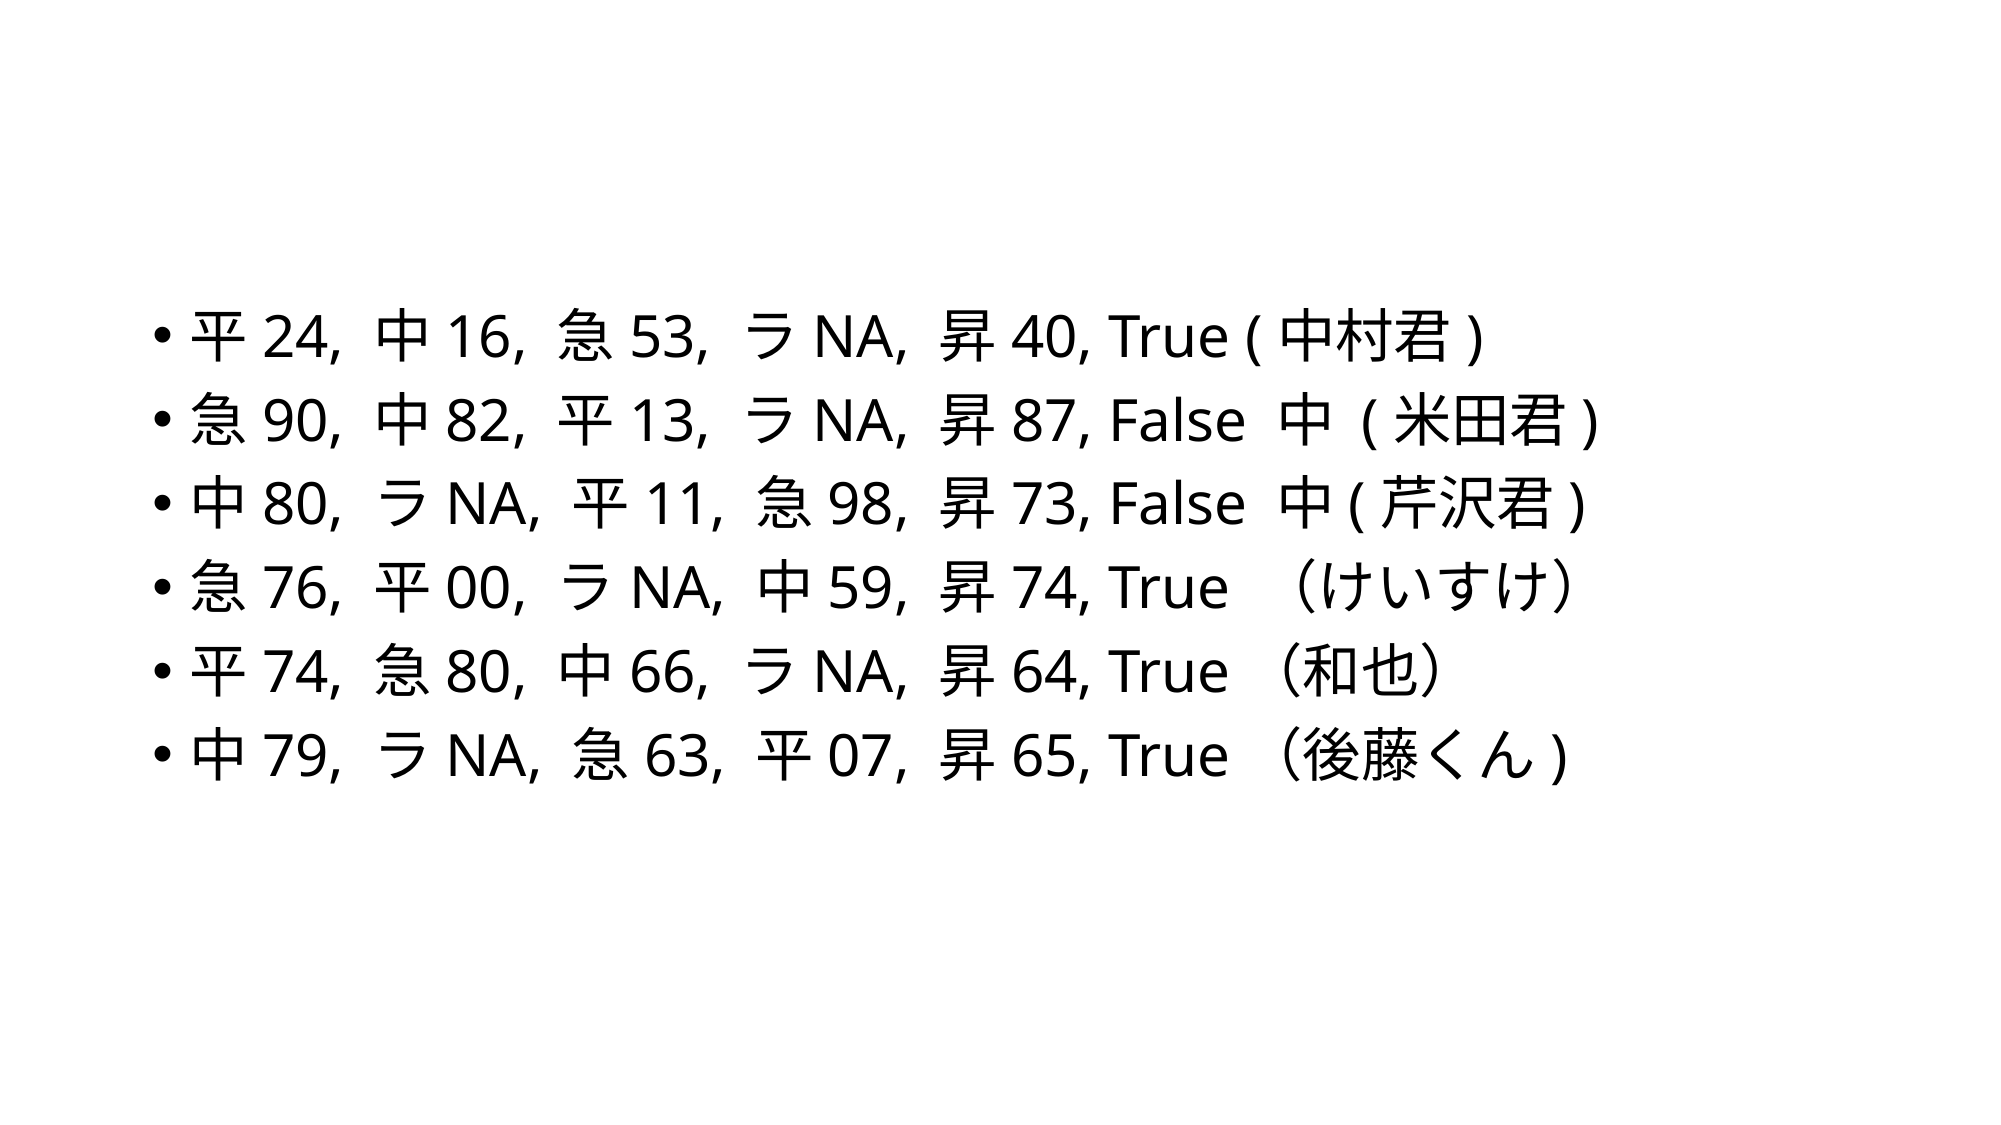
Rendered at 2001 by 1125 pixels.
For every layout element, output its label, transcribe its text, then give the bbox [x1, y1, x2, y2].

list 平24, 中16, 急53, ラNA, 昇40, True (中村君) 急90, 中82, 平13, ラNA, 昇87, False 中 (米田君) 中80, ラNA, 平11, 急98, 昇73, False 中(芹沢君) 急76, 平00, ラNA, 中59, 昇74, True （けいすけ） 平74, 急80, 中66, ラNA, 昇64, True（和也） 中79, ラNA, 急63, 平07, 昇65, True（後藤くん) [137, 299, 1863, 1014]
